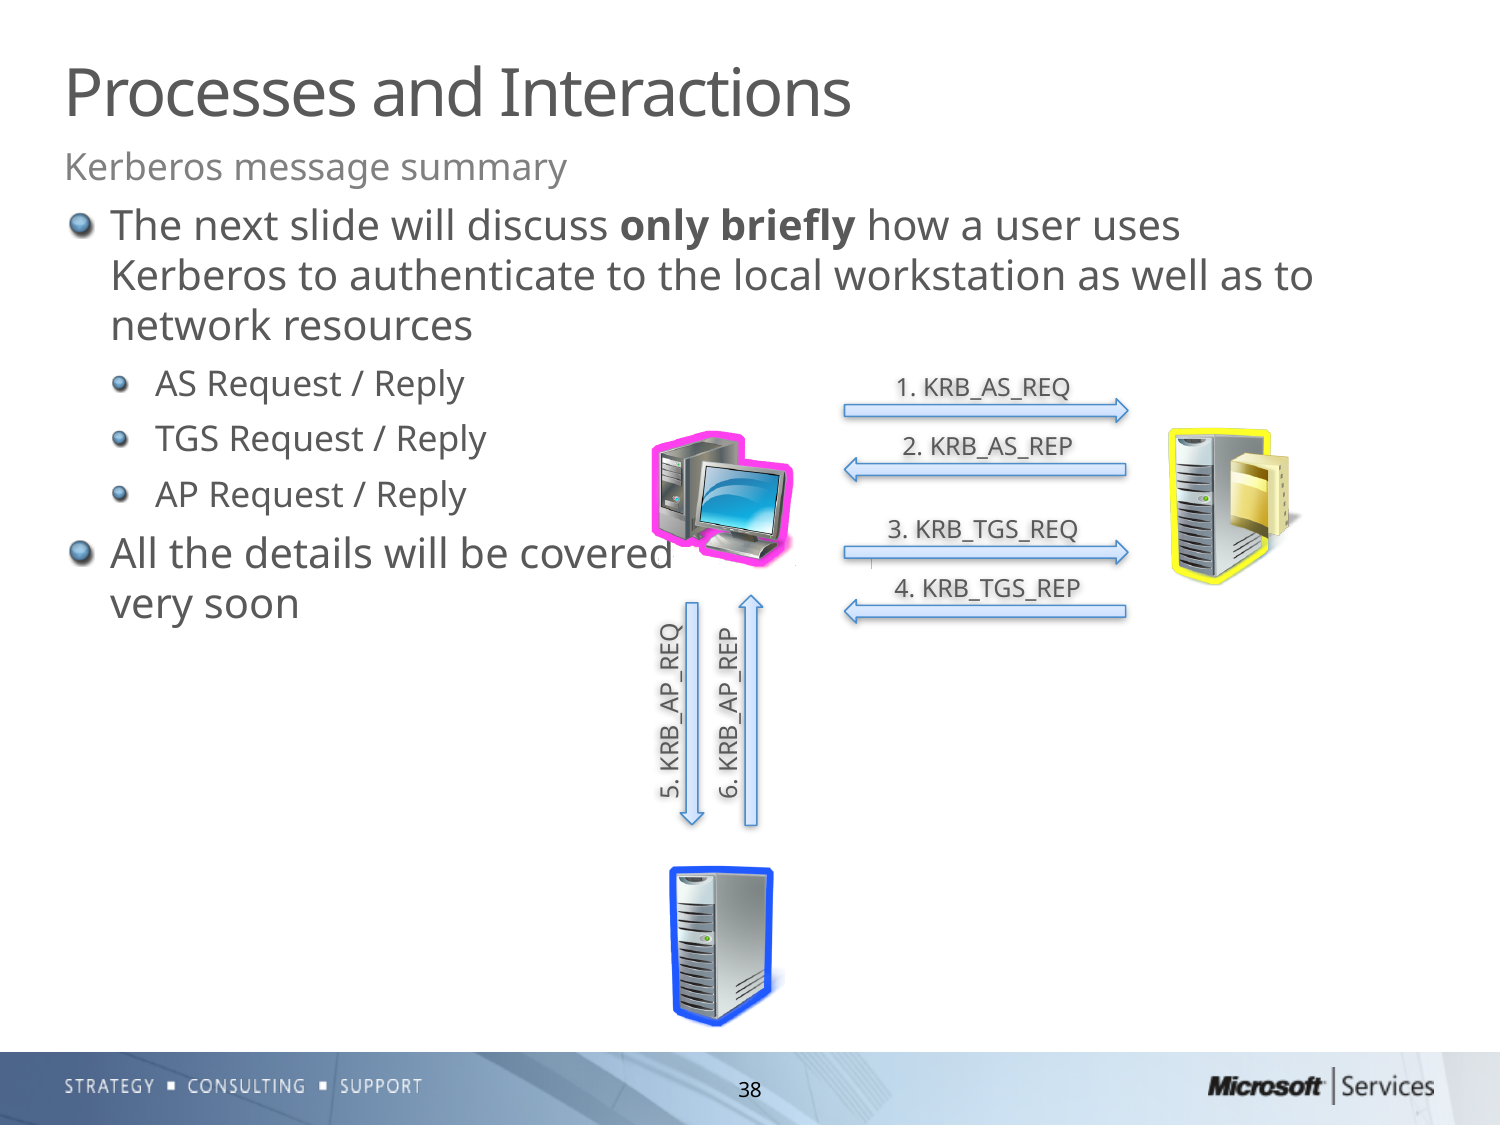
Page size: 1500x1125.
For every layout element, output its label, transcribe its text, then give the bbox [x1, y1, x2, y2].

text_box 2. KRB_AS_REP [843, 457, 1127, 483]
text_box 1. KRB_AS_REQ [843, 397, 1129, 424]
text_box 3. KRB_TGS_REQ [843, 539, 1129, 565]
list The next slide will discuss only briefly how a user uses Kerberos to authenticate to the local workstation as well as to network resources AS Request / Reply TGS Request / Reply AP Request / Reply All the details will be covered very soon [64, 198, 1365, 581]
picture [64, 536, 95, 567]
text_box 5. KRB_AP_REQ [679, 602, 705, 826]
picture [64, 209, 95, 239]
text_box 6. KRB_AP_REP [738, 594, 764, 827]
picture [0, 1052, 1500, 1125]
list Kerberos message summary [63, 143, 1434, 188]
picture [1151, 417, 1304, 597]
picture [109, 373, 129, 393]
text_box 4. KRB_TGS_REP [843, 598, 1127, 624]
title Processes and Interactions [63, 59, 1436, 143]
picture [109, 483, 129, 503]
picture [660, 857, 786, 1030]
picture [109, 428, 129, 448]
picture [643, 418, 807, 571]
